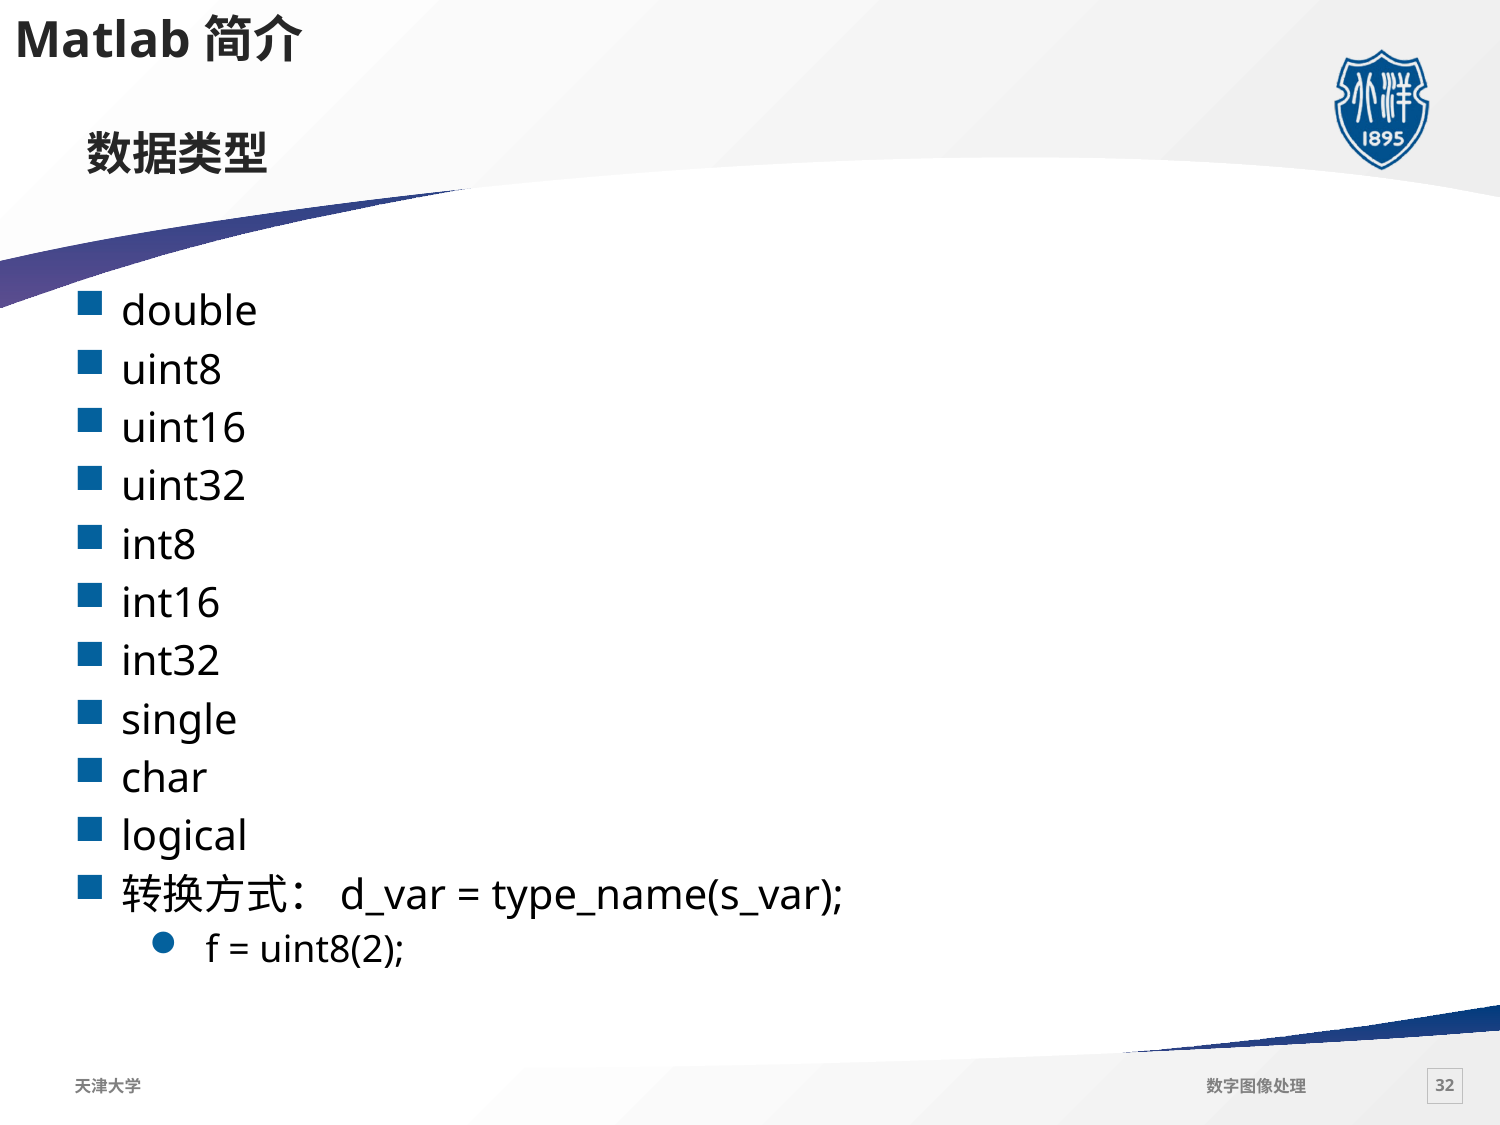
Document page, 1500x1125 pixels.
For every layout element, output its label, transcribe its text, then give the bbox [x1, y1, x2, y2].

title 数据类型 [74, 112, 1425, 200]
list Matlab简介 [0, 0, 838, 88]
picture [1321, 47, 1447, 172]
list double uint8 uint16 uint32 int8 int16 int32 single char logical 转换方式：d_var = type_name(s_var); f = uint8(2); [59, 276, 1410, 1017]
